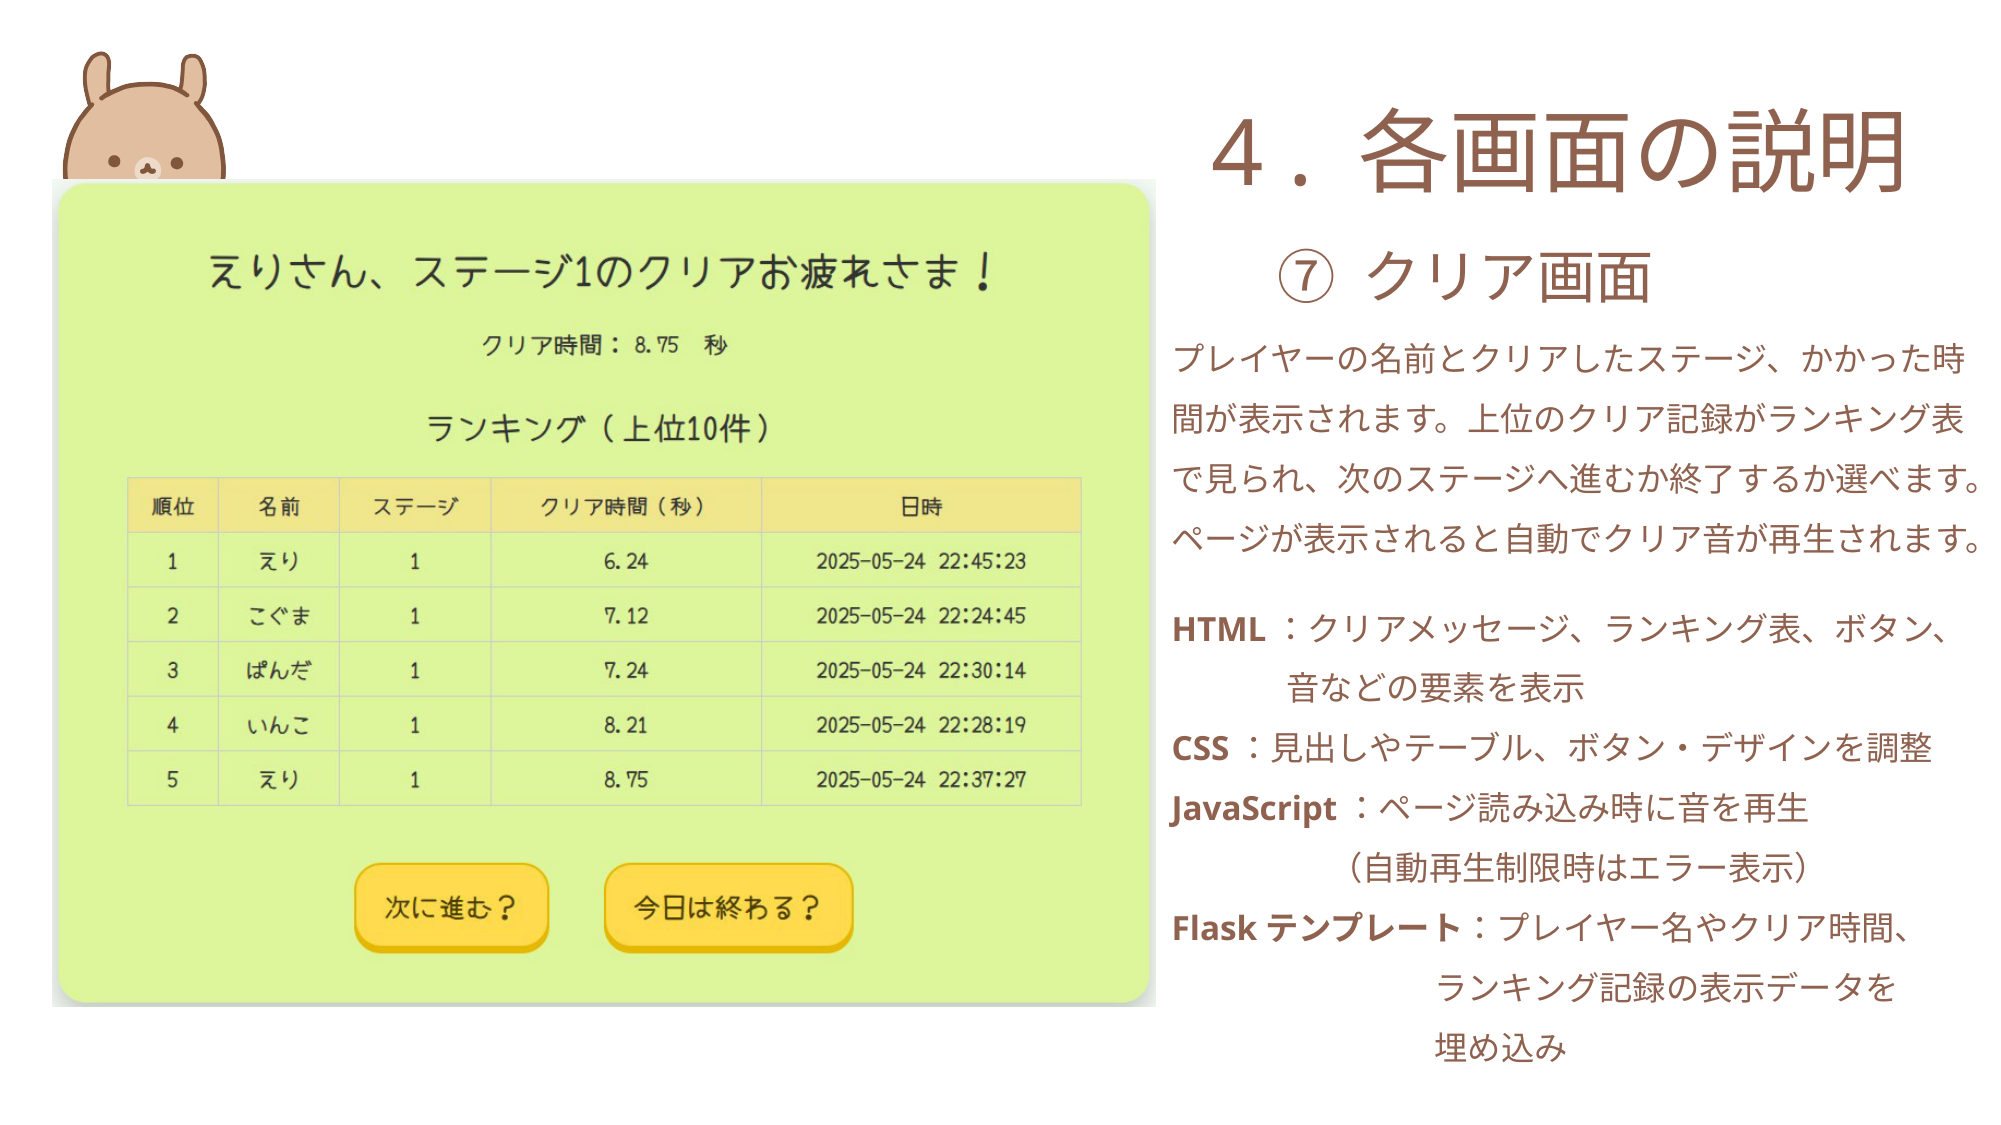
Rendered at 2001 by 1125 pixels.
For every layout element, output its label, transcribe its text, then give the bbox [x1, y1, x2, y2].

text_box ⑦ クリア画面 [1262, 198, 1669, 310]
text_box プレイヤーの名前とクリアしたステージ、かかった時間が表示されます。上位のクリア記録がランキング表で見られ、次のステージへ進むか終了するか選べます。ページが表示されると自動でクリア音が再生されます。 HTML：クリアメッセージ、ランキング表、ボタン、 音などの要素を表示 CSS：見出しやテーブル、ボタン・デザインを調整 JavaScript：ページ読み込み時に音を再生 （自動再生制限時はエラー表示） Flaskテンプレート：プレイヤー名やクリア時間、 ランキング記録の表示データを 埋め込み [1156, 310, 2000, 1075]
text_box 4 . 各画面の説明 [1197, 86, 1924, 212]
picture [0, 29, 1156, 1007]
